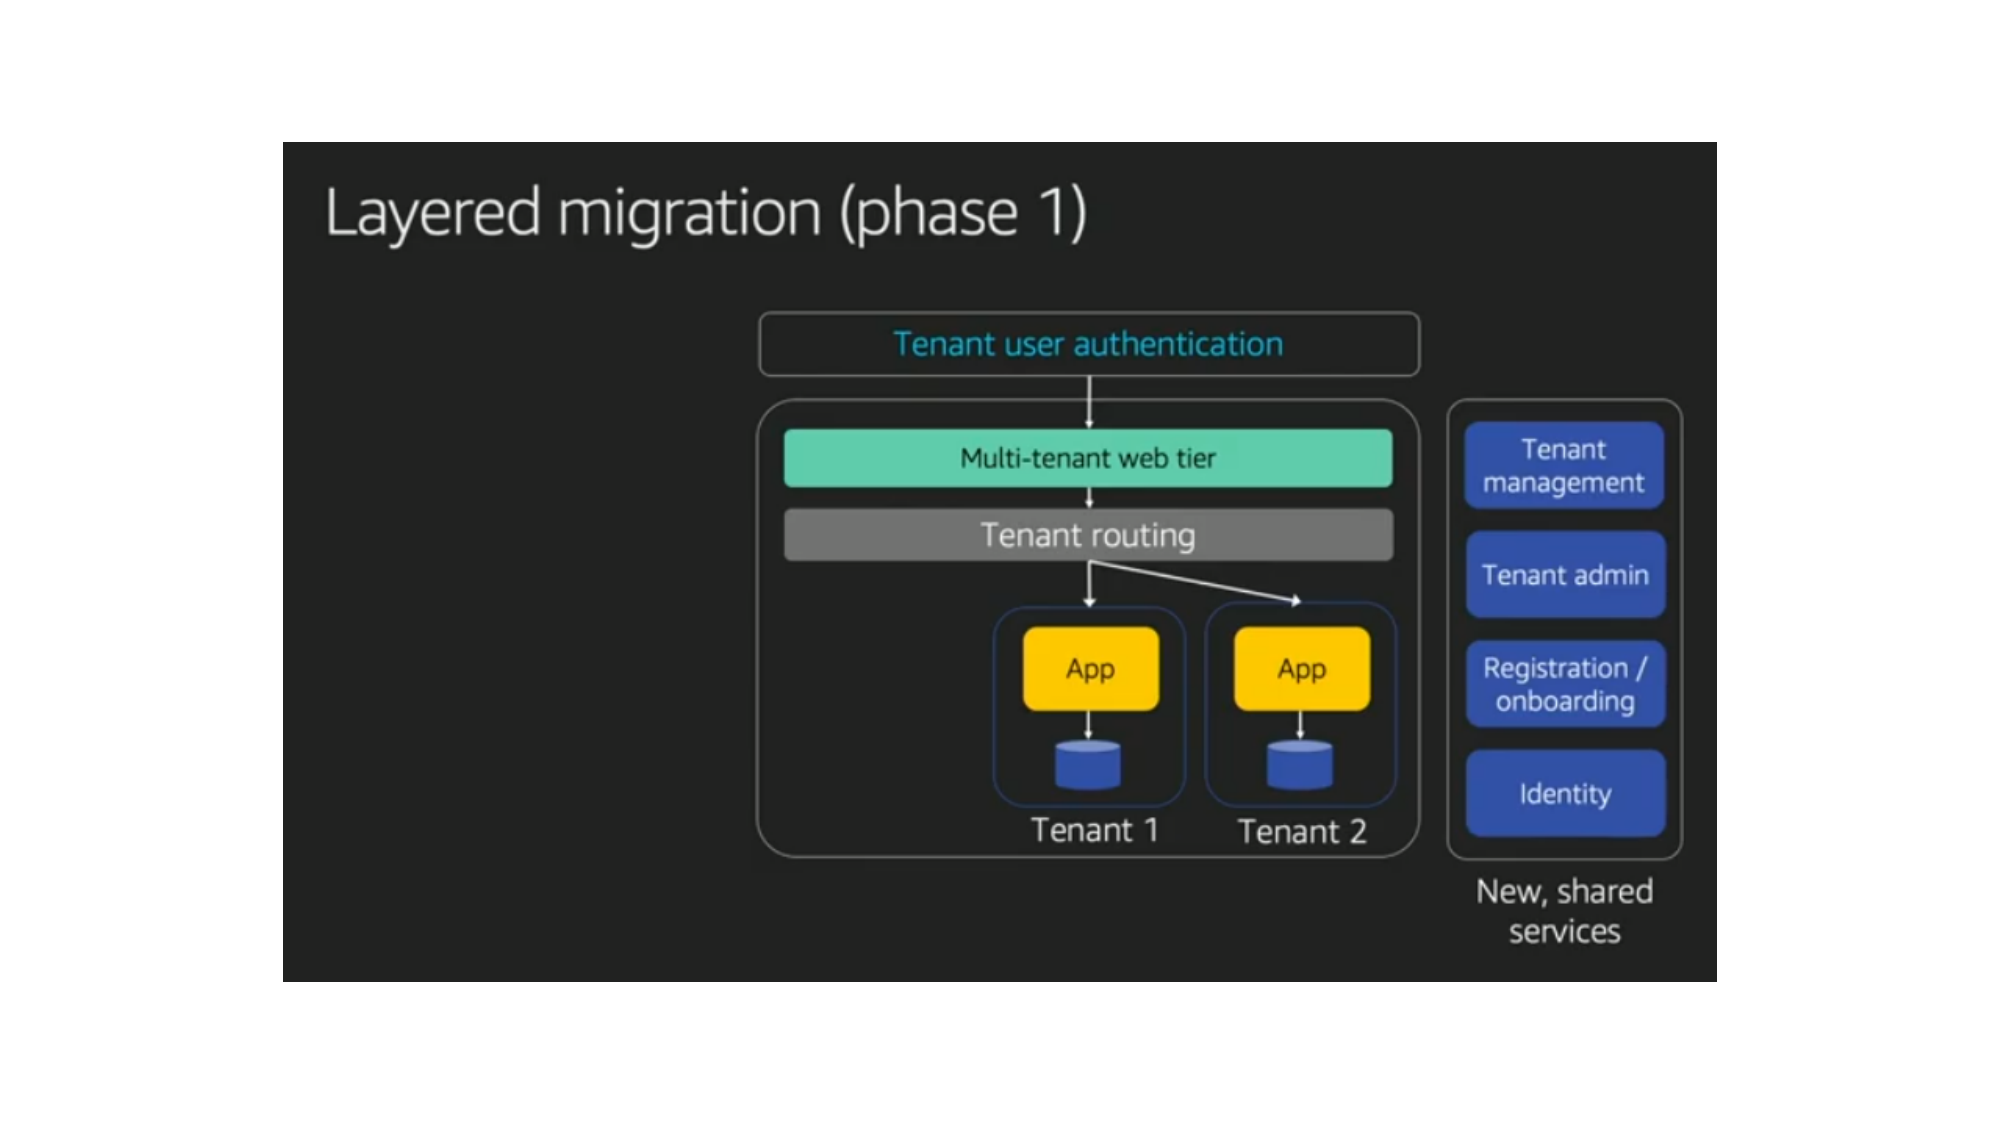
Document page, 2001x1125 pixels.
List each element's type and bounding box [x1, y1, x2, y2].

picture [283, 142, 1717, 982]
